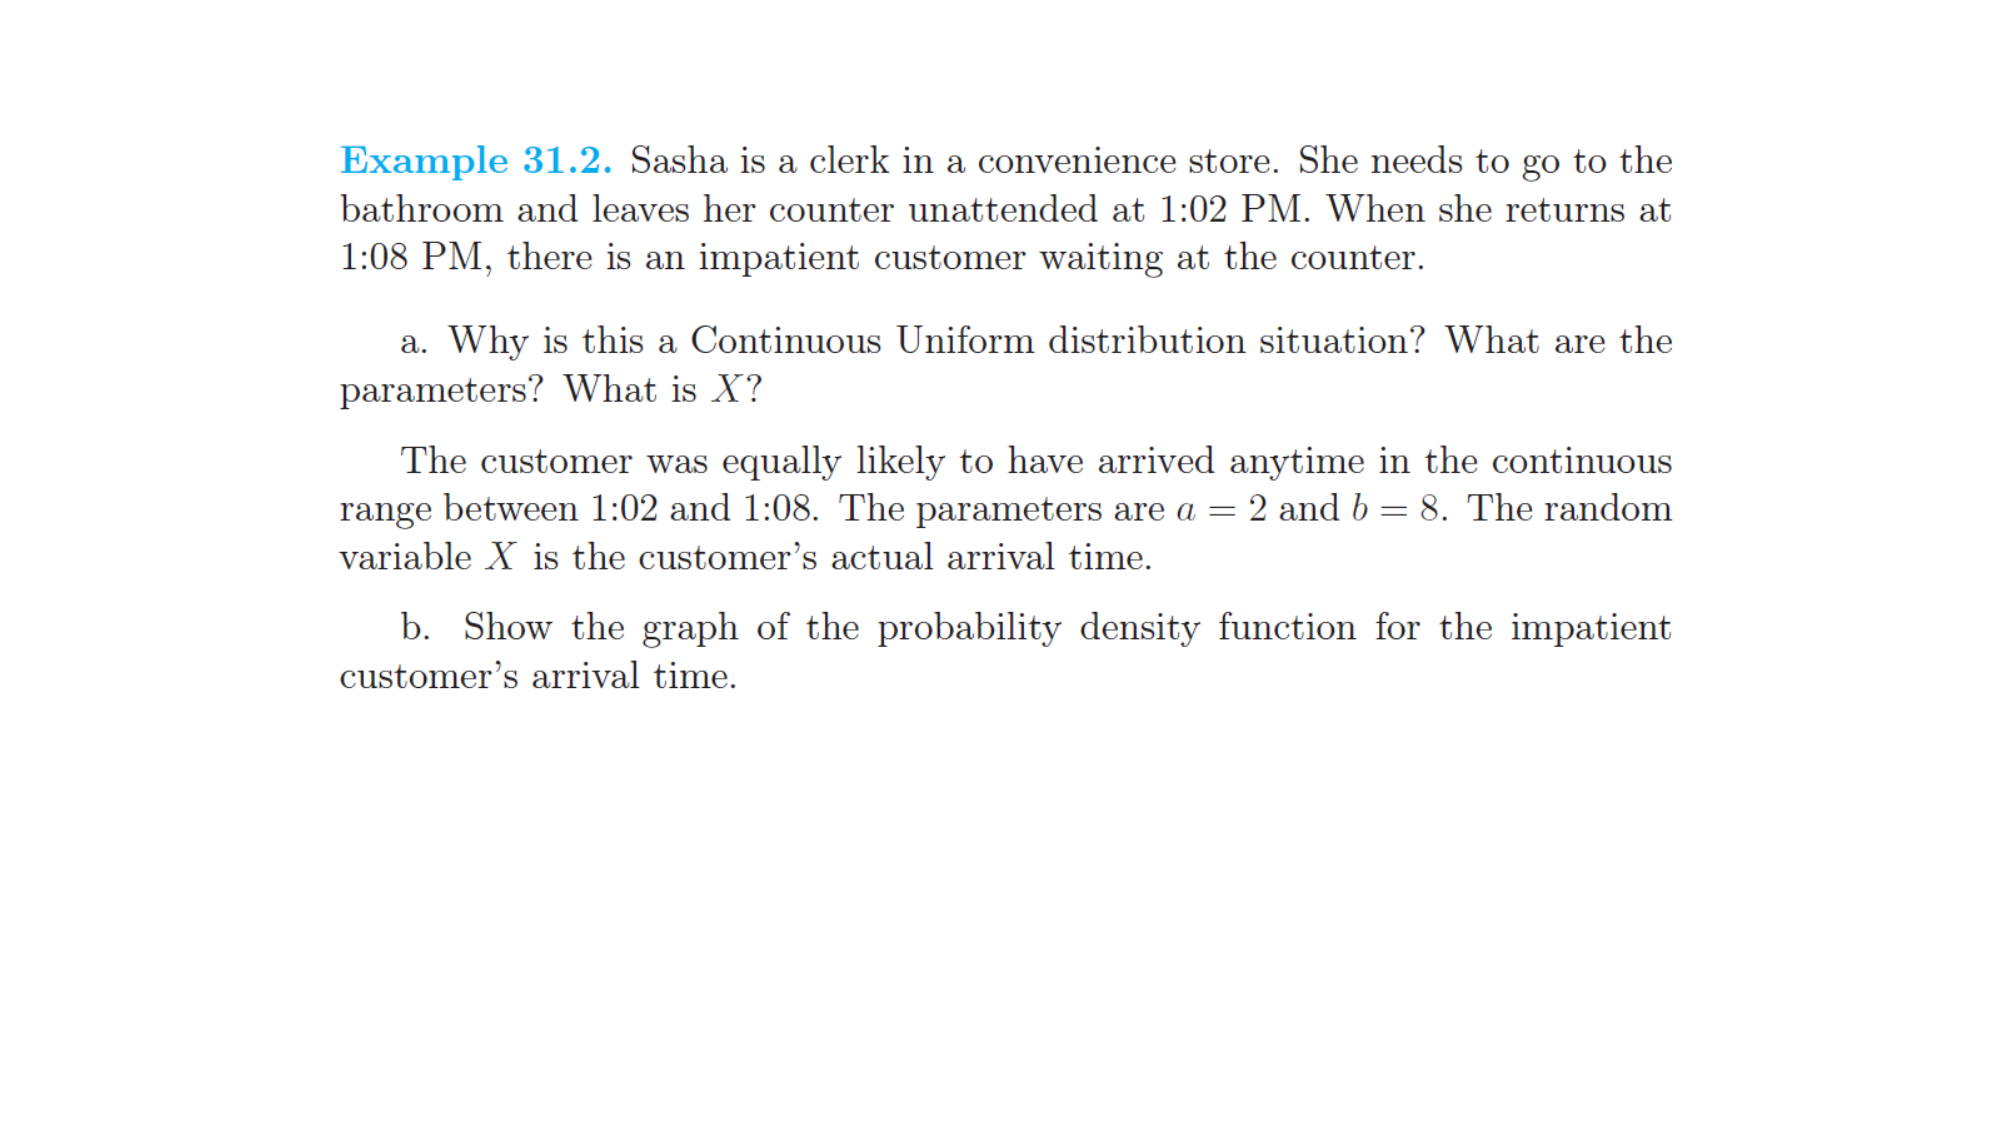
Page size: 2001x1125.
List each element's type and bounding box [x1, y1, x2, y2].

picture [315, 118, 1697, 707]
